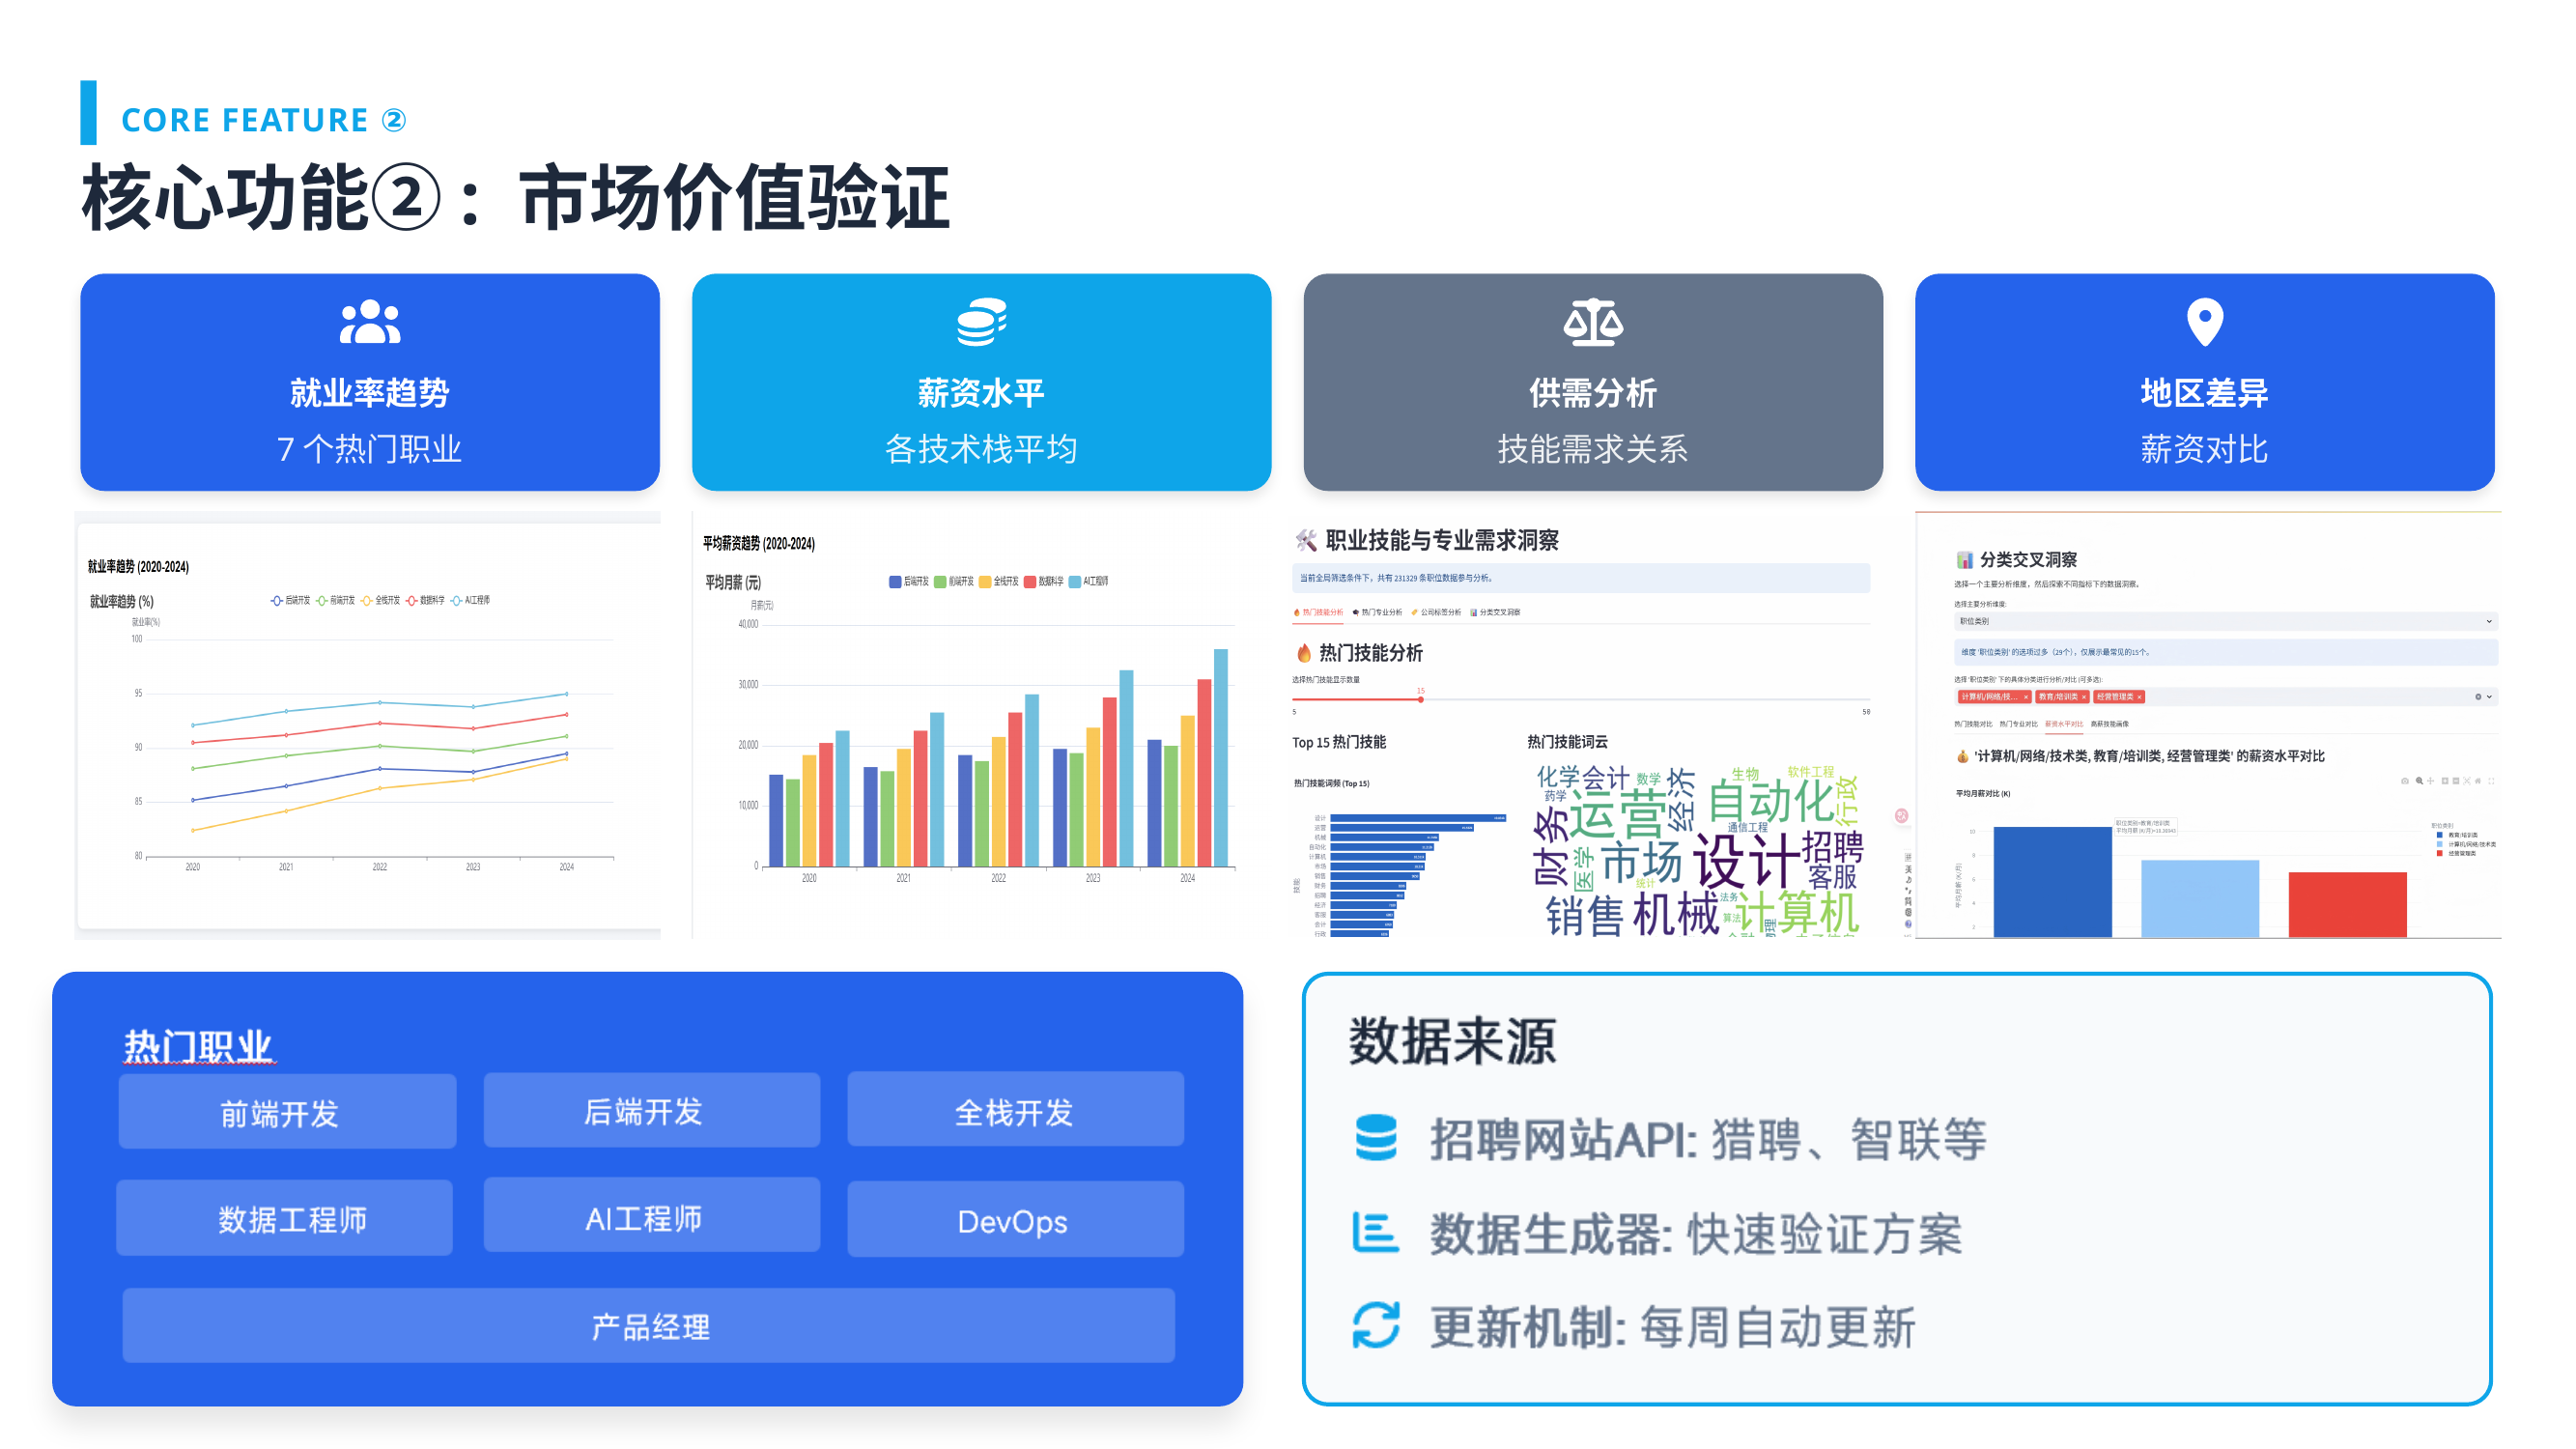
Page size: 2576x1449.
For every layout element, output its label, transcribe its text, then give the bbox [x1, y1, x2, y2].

text_box [1915, 273, 2496, 492]
text_box [52, 971, 1244, 1406]
text_box [998, 314, 1006, 323]
text_box CORE FEATURE ② [121, 88, 438, 137]
text_box 地区差异 [1931, 362, 2479, 411]
picture [692, 511, 1272, 939]
text_box 就业率趋势 [96, 362, 644, 411]
picture [1332, 995, 2022, 1383]
text_box [1599, 309, 1624, 337]
text_box 各技术栈平均 [708, 418, 1256, 468]
text_box [1303, 974, 2492, 1405]
text_box [2187, 298, 2224, 347]
text_box [1563, 309, 1588, 337]
picture [1288, 511, 2502, 939]
text_box [970, 298, 1006, 314]
text_box [80, 80, 97, 146]
text_box 技能需求关系 [1319, 418, 1868, 468]
text_box [957, 311, 995, 328]
text_box [342, 305, 356, 320]
picture [74, 511, 661, 940]
picture [104, 1007, 1191, 1391]
text_box [80, 273, 661, 492]
text_box 薪资水平 [708, 362, 1256, 411]
text_box 核心功能②: 市场价值验证 [80, 160, 2532, 242]
text_box [360, 298, 381, 320]
text_box 薪资对比 [1931, 418, 2479, 468]
text_box [340, 325, 356, 344]
text_box [384, 305, 399, 320]
text_box [957, 327, 995, 337]
text_box 供需分析 [1319, 362, 1868, 411]
text_box [1303, 273, 1883, 492]
text_box 7个热门职业 [96, 418, 644, 468]
text_box [354, 323, 385, 344]
text_box [957, 337, 995, 347]
text_box [998, 323, 1006, 331]
text_box [692, 273, 1272, 492]
text_box [384, 325, 401, 344]
text_box [1572, 298, 1615, 347]
